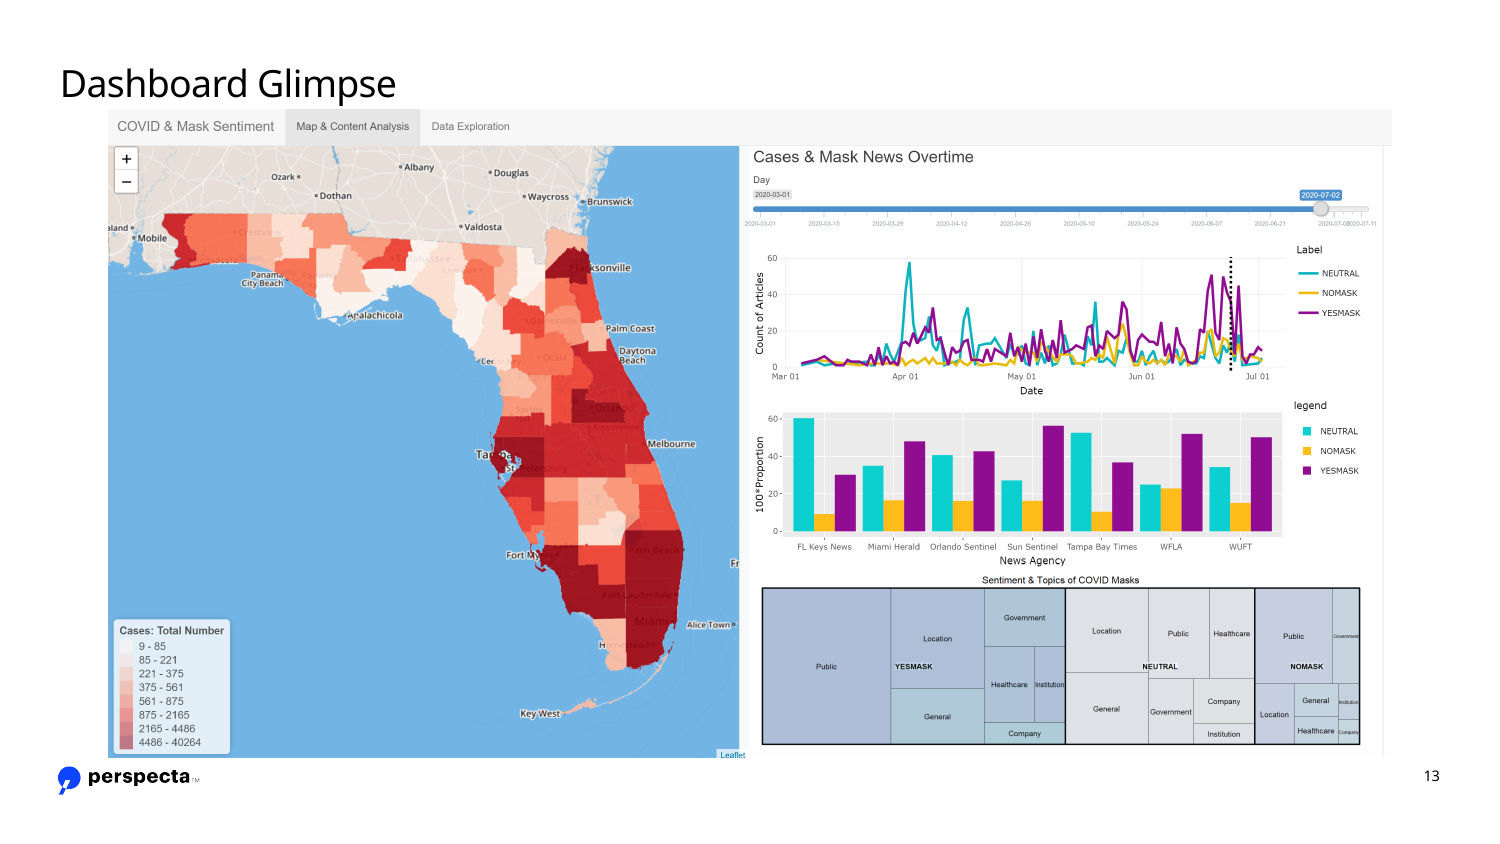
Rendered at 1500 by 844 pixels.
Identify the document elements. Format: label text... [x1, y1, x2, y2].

picture [45, 109, 1392, 809]
slide_number 13 [1380, 757, 1441, 788]
title Dashboard Glimpse [59, 60, 1441, 106]
